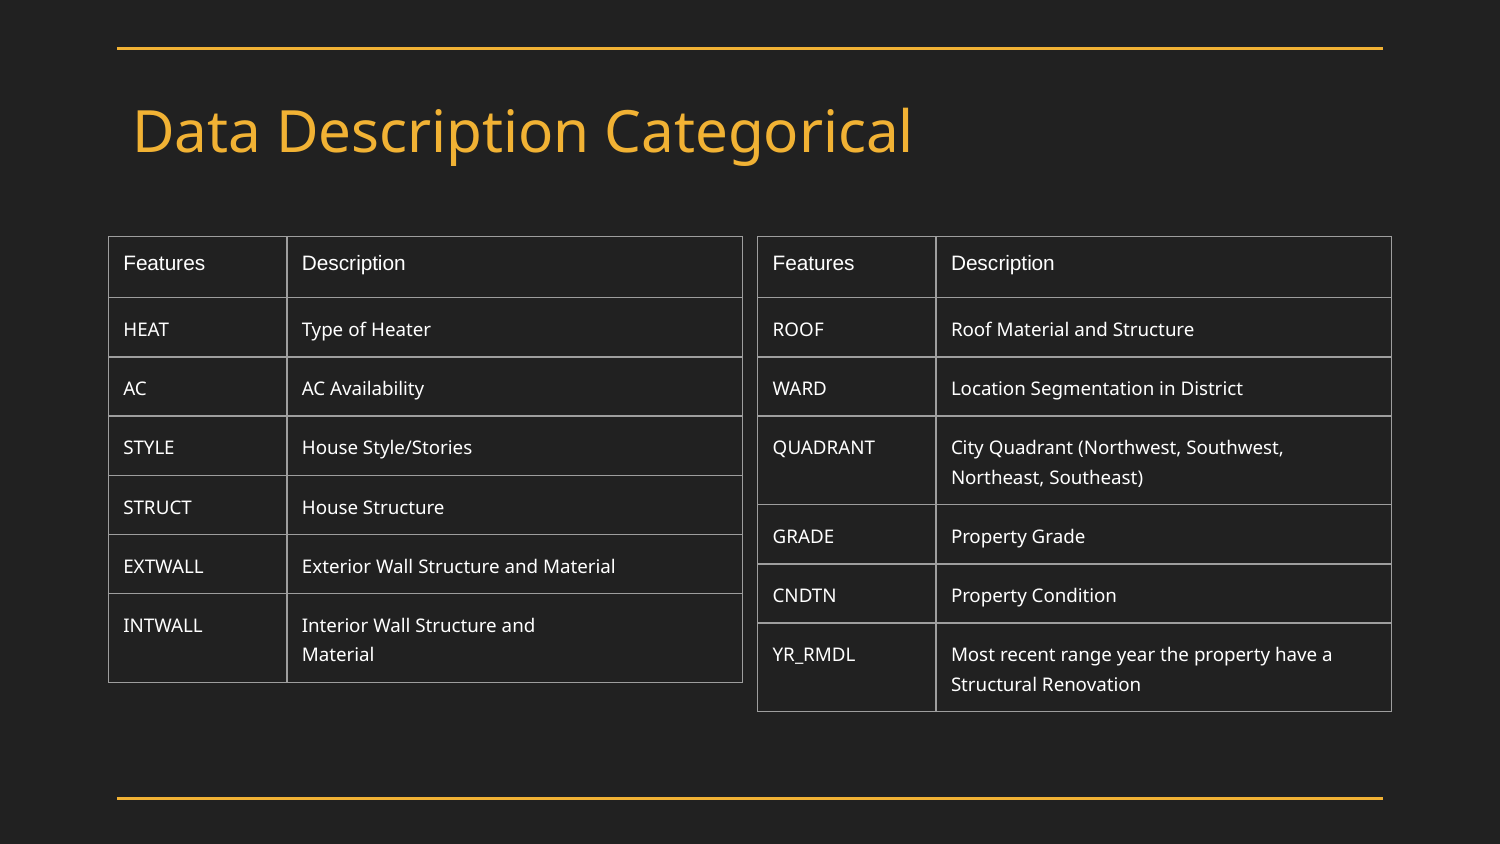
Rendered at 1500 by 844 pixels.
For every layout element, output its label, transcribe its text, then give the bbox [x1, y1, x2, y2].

table_cell INTWALL [109, 594, 286, 682]
table_cell AC Availability [288, 358, 742, 415]
table_cell Roof Material and Structure [937, 298, 1391, 356]
table_cell QUADRANT [758, 417, 935, 504]
table_cell House Style/Stories [288, 417, 742, 475]
table_cell ROOF [758, 298, 935, 356]
table_header Features [758, 237, 935, 297]
table_cell Interior Wall Structure and Material [288, 594, 742, 682]
table_cell House Structure [288, 476, 742, 534]
table_cell CNDTN [758, 565, 935, 622]
table_cell AC [109, 358, 286, 415]
table_cell Property Grade [937, 505, 1391, 563]
table_cell Location Segmentation in District [937, 358, 1391, 415]
table_header Description [288, 237, 742, 297]
table_header Features [109, 237, 286, 297]
table_cell Most recent range year the property have a Structural Renovation [937, 624, 1391, 711]
table_cell Property Condition [937, 565, 1391, 622]
table_cell HEAT [109, 298, 286, 356]
table_cell YR_RMDL [758, 624, 935, 711]
table_header Description [937, 237, 1391, 297]
table_cell EXTWALL [109, 535, 286, 593]
table_cell Type of Heater [288, 298, 742, 356]
table_cell Exterior Wall Structure and Material [288, 535, 742, 593]
table_cell STYLE [109, 417, 286, 475]
table_cell STRUCT [109, 476, 286, 534]
table_cell City Quadrant (Northwest, Southwest, Northeast, Southeast) [937, 417, 1391, 504]
title Data Description Categorical [116, 90, 1383, 169]
table_cell WARD [758, 358, 935, 415]
table_cell GRADE [758, 505, 935, 563]
